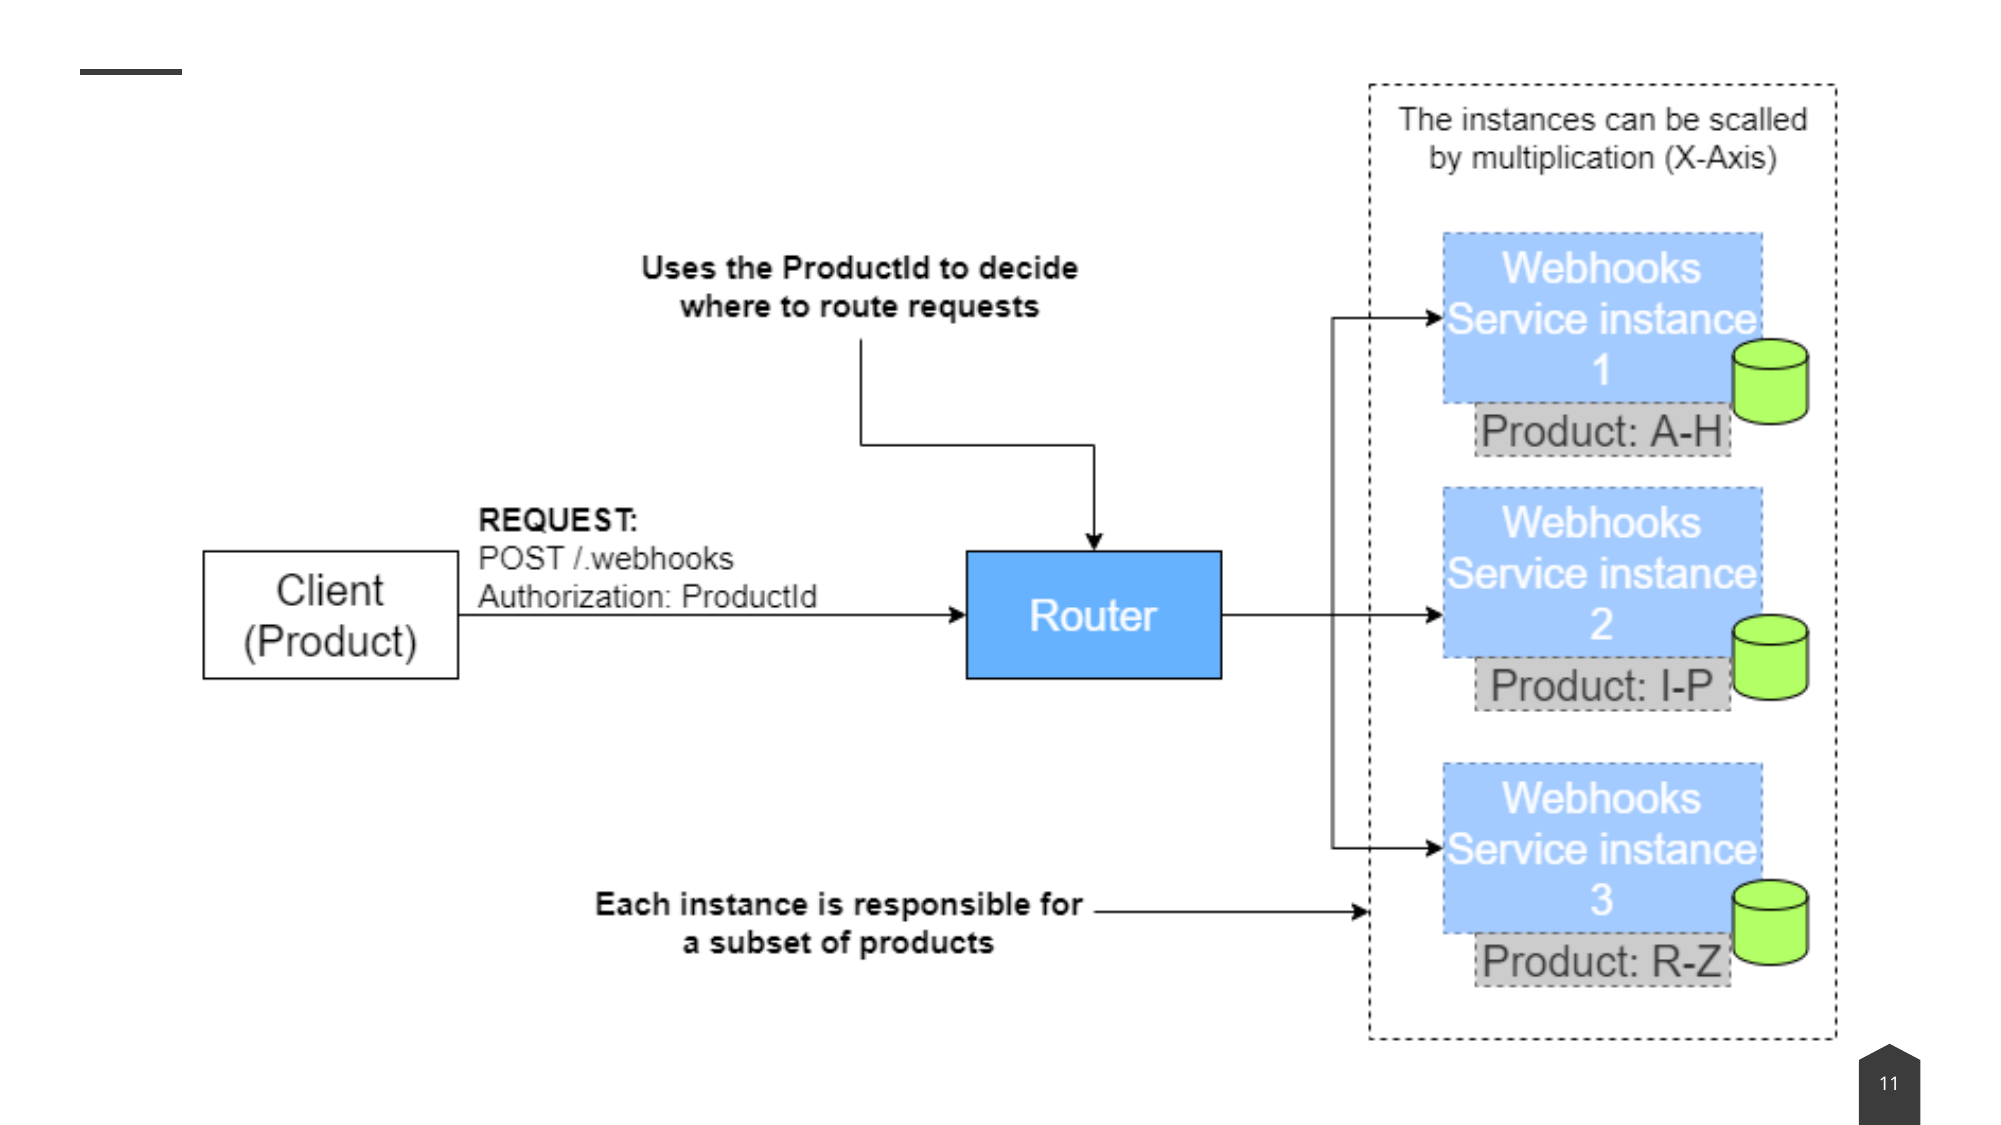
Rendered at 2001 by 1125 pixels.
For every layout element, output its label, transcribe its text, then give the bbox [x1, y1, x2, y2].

picture [182, 63, 1859, 1062]
slide_number 11 [1858, 1043, 1921, 1125]
